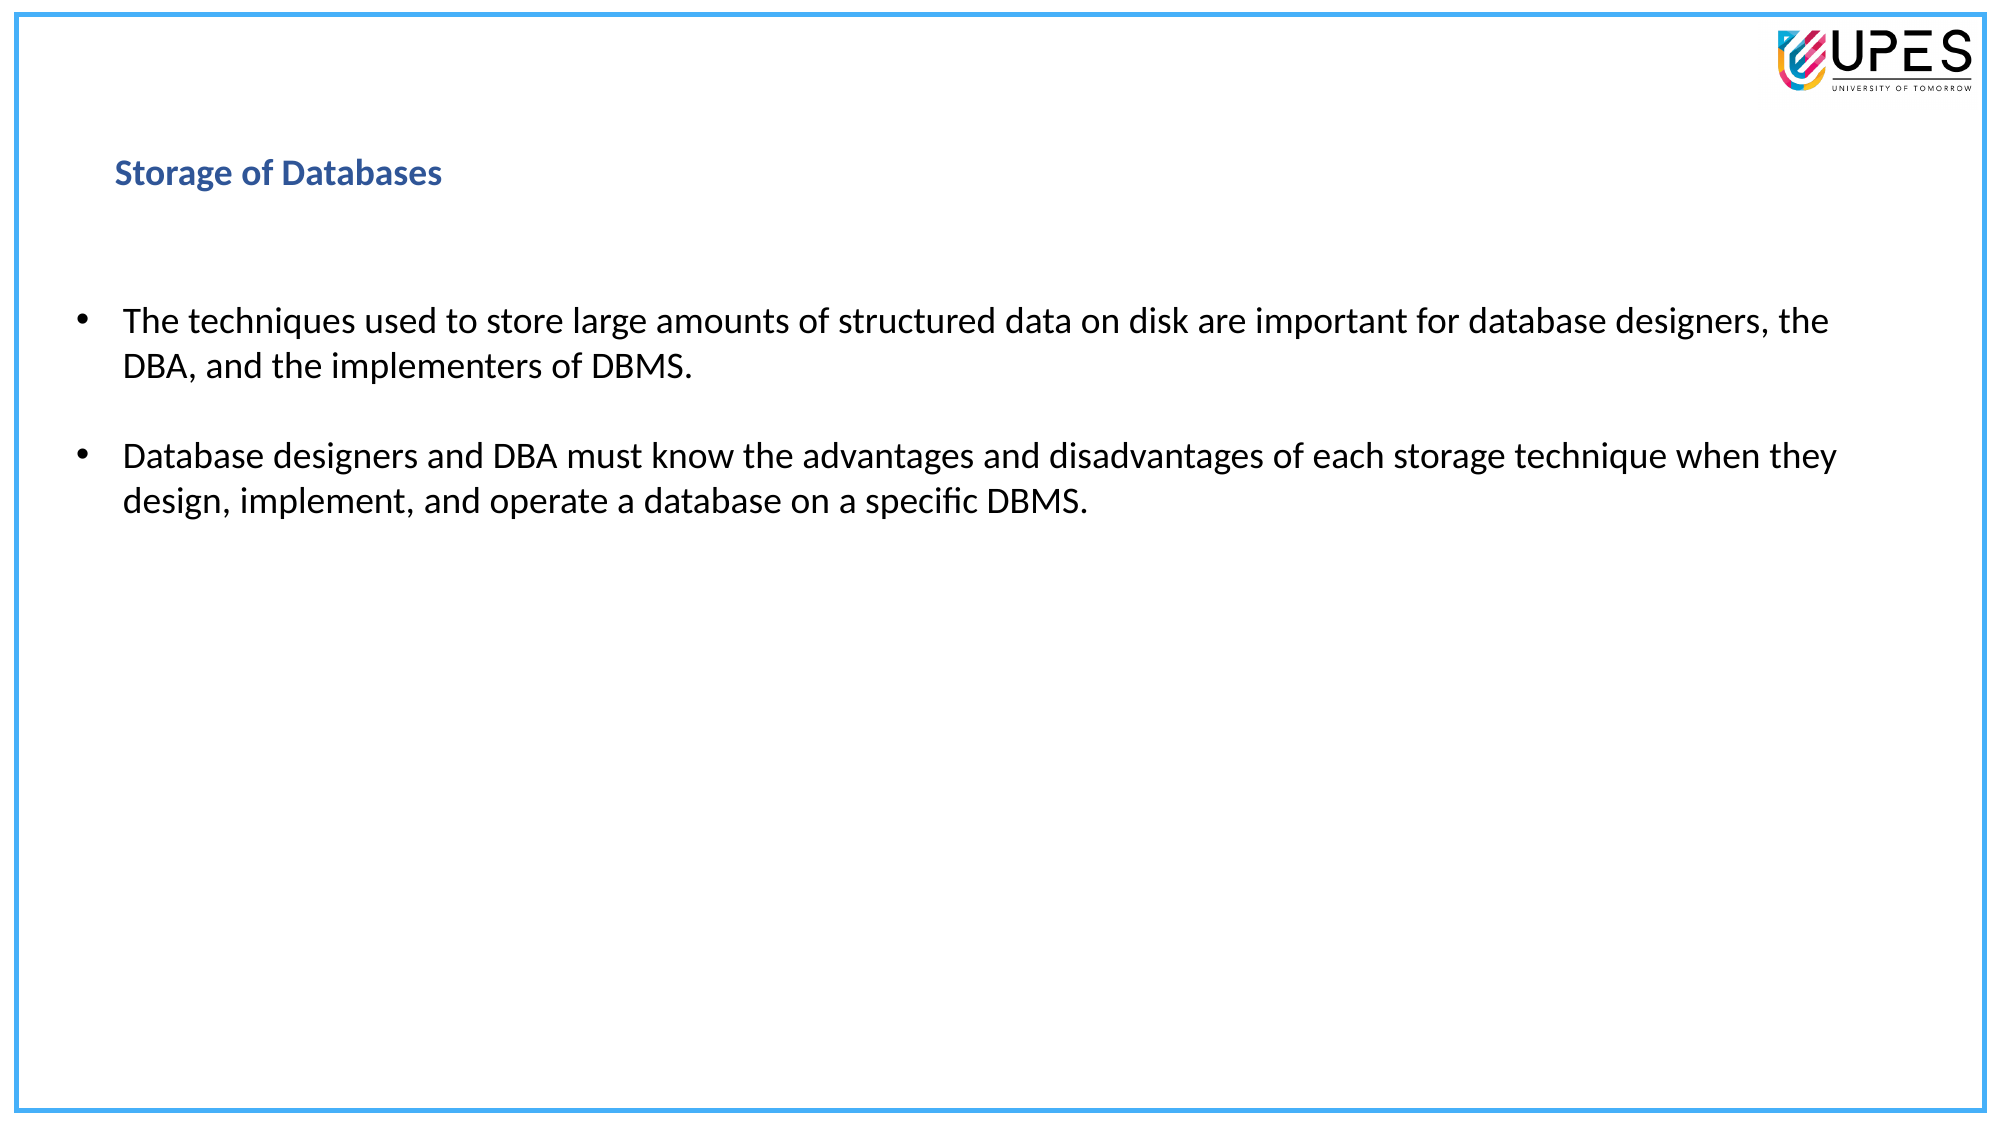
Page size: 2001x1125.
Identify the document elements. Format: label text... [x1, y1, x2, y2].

text_box The techniques used to store large amounts of structured data on disk are important for database designers, the DBA, and the implementers of DBMS. Database designers and DBA must know the advantages and disadvantages of each storage technique when they design, implement, and operate a database on a specific DBMS. [61, 288, 1898, 529]
text_box Storage of Databases [99, 140, 791, 201]
picture [1758, 20, 1978, 110]
